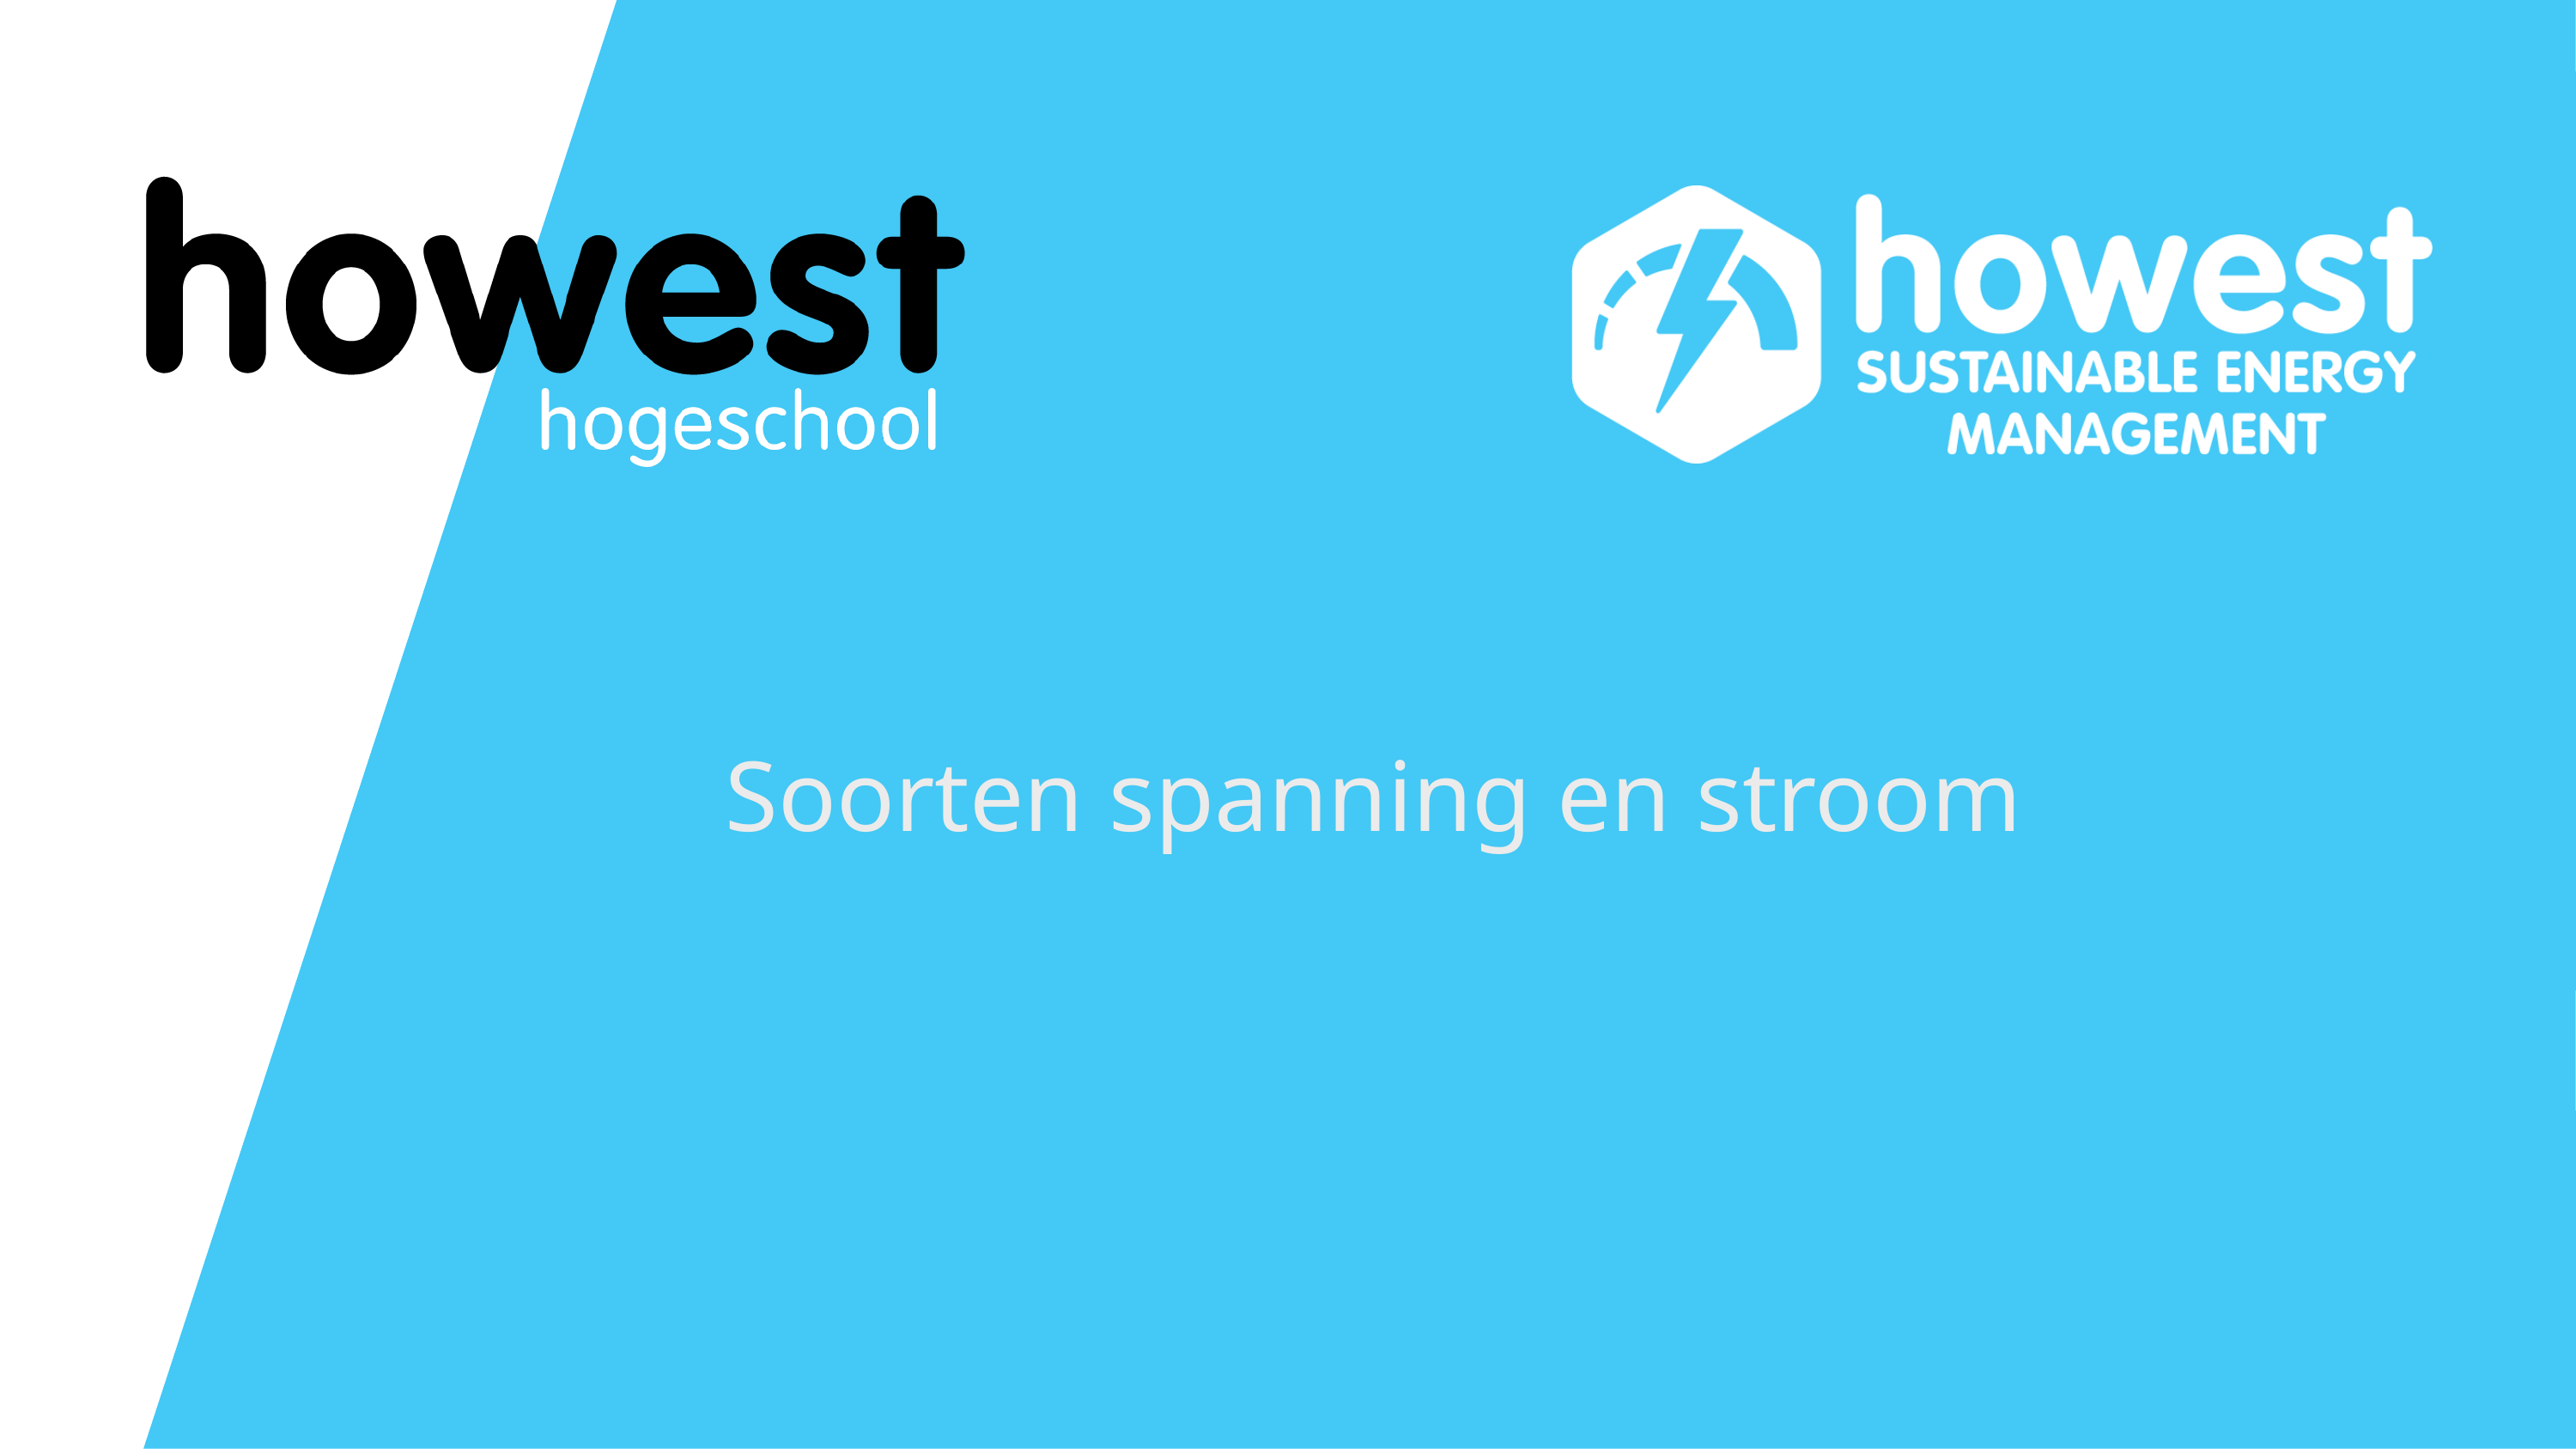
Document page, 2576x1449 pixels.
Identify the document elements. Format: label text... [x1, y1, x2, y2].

picture [1571, 185, 2433, 464]
title Soorten spanning en stroom [725, 574, 2469, 852]
picture [18, 51, 1085, 598]
